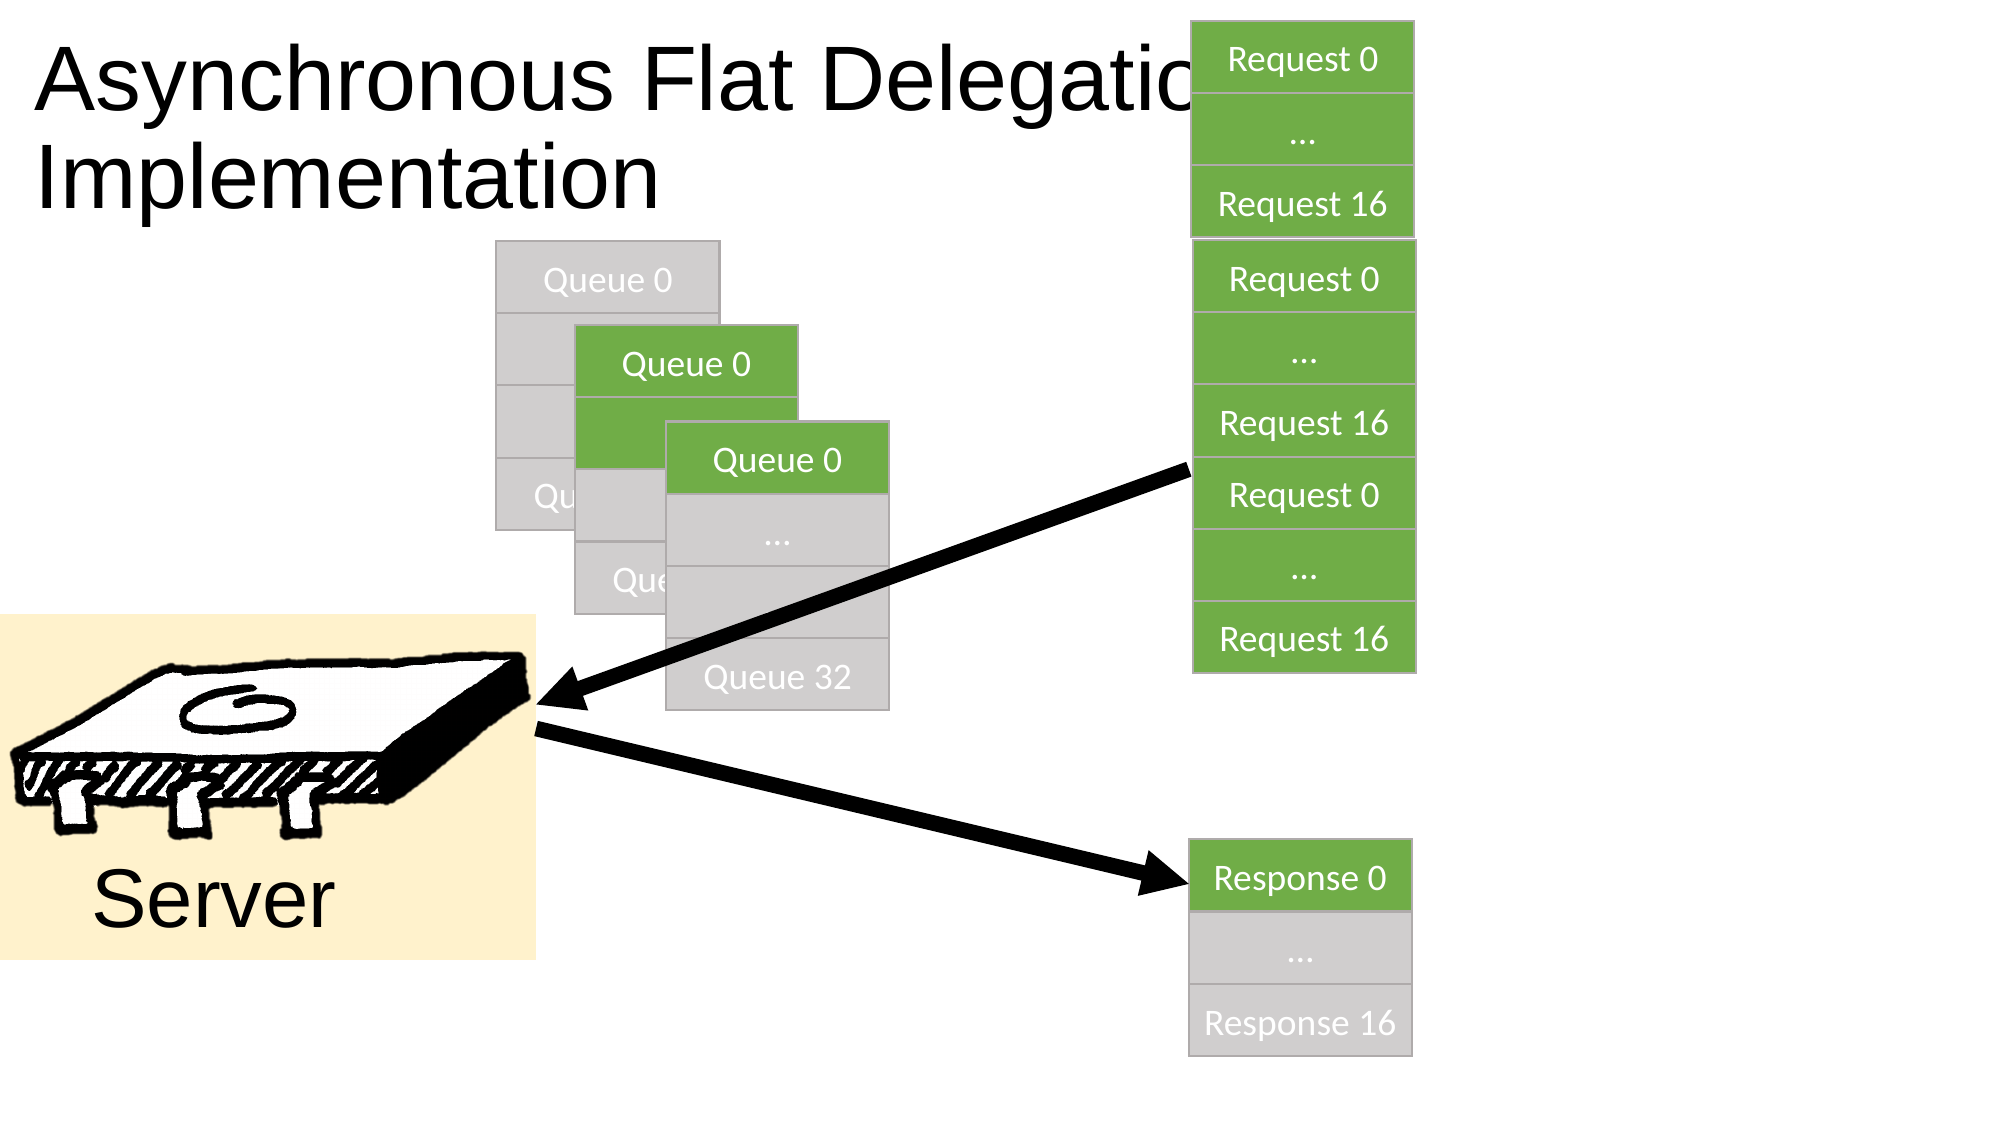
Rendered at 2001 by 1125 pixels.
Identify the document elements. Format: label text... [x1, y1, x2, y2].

text_box Queue 0 [495, 240, 721, 312]
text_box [536, 728, 1189, 884]
text_box Request 16 [1190, 164, 1415, 238]
text_box … [1192, 311, 1417, 383]
text_box Request 16 [1192, 383, 1417, 458]
text_box Request 16 [1192, 600, 1417, 674]
text_box … [1192, 528, 1417, 600]
text_box Request 0 [1192, 239, 1417, 311]
text_box Queue 0 [665, 420, 890, 469]
text_box … [1190, 92, 1415, 164]
text_box … [574, 396, 799, 468]
text_box … [495, 312, 721, 384]
text_box Queue 0 [574, 324, 799, 396]
text_box Request 0 [1192, 458, 1417, 528]
text_box Request 0 [1190, 20, 1415, 92]
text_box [536, 469, 1189, 705]
text_box Response 16 [1188, 983, 1413, 1057]
text_box … [1188, 911, 1413, 983]
picture [0, 613, 537, 960]
text_box Queue 32 [665, 705, 890, 711]
title Asynchronous Flat Delegation –Implementation [19, 23, 1745, 241]
text_box … [495, 384, 574, 457]
text_box Response 0 [1188, 838, 1413, 911]
text_box Queue 32 [495, 457, 574, 531]
